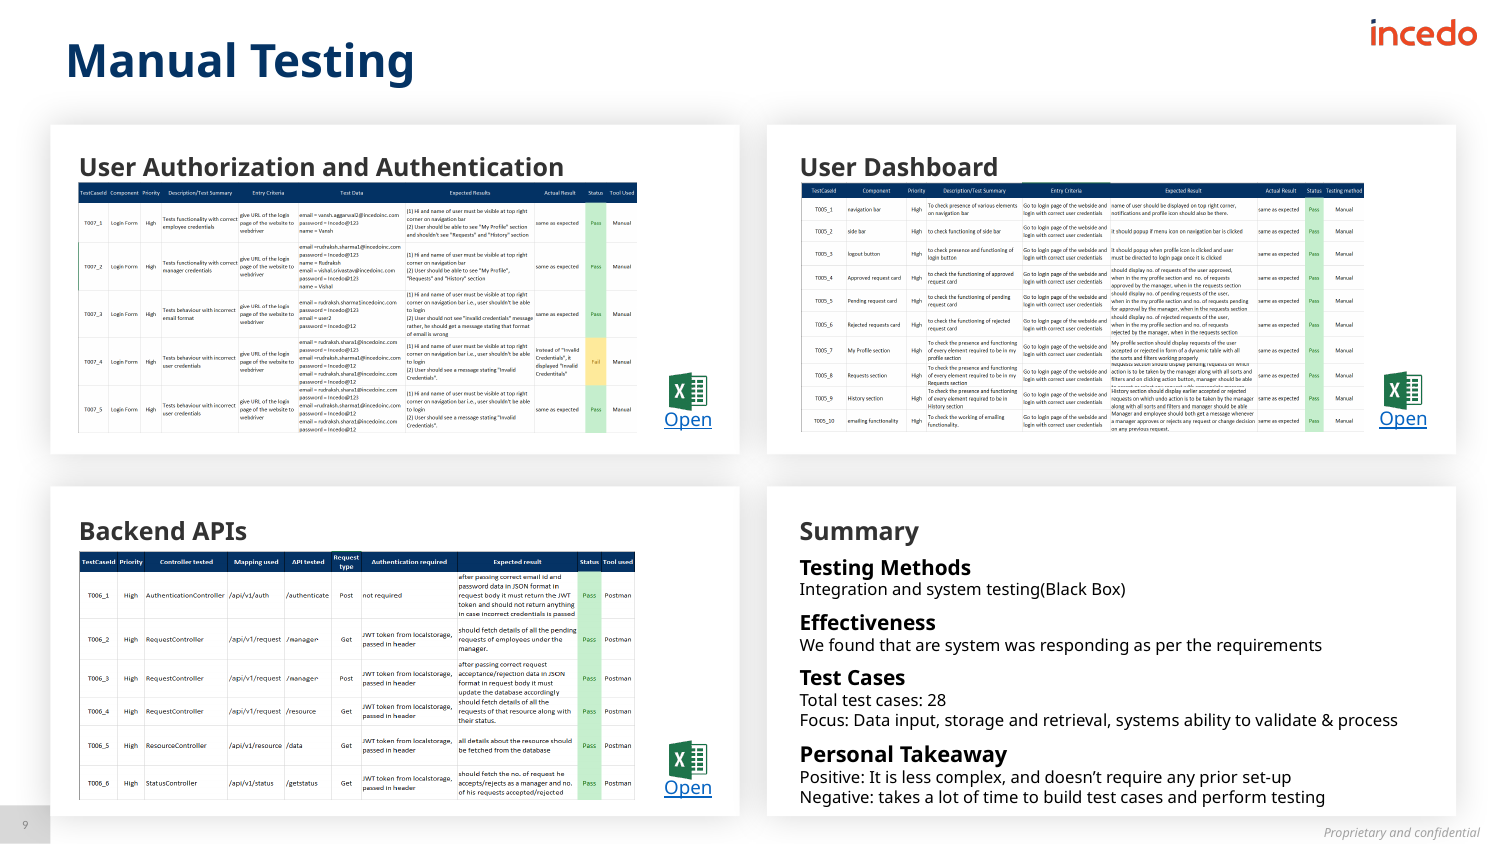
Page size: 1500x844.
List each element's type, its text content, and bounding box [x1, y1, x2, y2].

text_box Backend APIs [63, 507, 736, 553]
picture [800, 182, 1364, 432]
text_box [48, 484, 742, 818]
text_box Testing Methods Integration and system testing(Black Box) Effectiveness We found that are system was responding as per the requirements Test Cases Total test cases: 28 Focus: Data input, storage and retrieval, systems ability to validate & process Personal Takeaway Positive: It is less complex, and doesn’t require any prior set-up Negative: takes a lot of time to build test cases and perform testing [784, 546, 1456, 803]
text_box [648, 737, 741, 817]
picture [1363, 13, 1485, 51]
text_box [1364, 368, 1456, 448]
text_box Summary [784, 507, 1457, 553]
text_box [648, 369, 741, 449]
text_box Manual Testing [50, 23, 1113, 112]
text_box [48, 123, 742, 457]
text_box User Authorization and Authentication [63, 143, 736, 189]
picture [78, 182, 637, 433]
text_box [765, 484, 1458, 818]
picture [79, 550, 635, 800]
text_box [765, 123, 1458, 457]
slide_number 9 [0, 805, 51, 844]
text_box User Dashboard [784, 143, 1457, 189]
